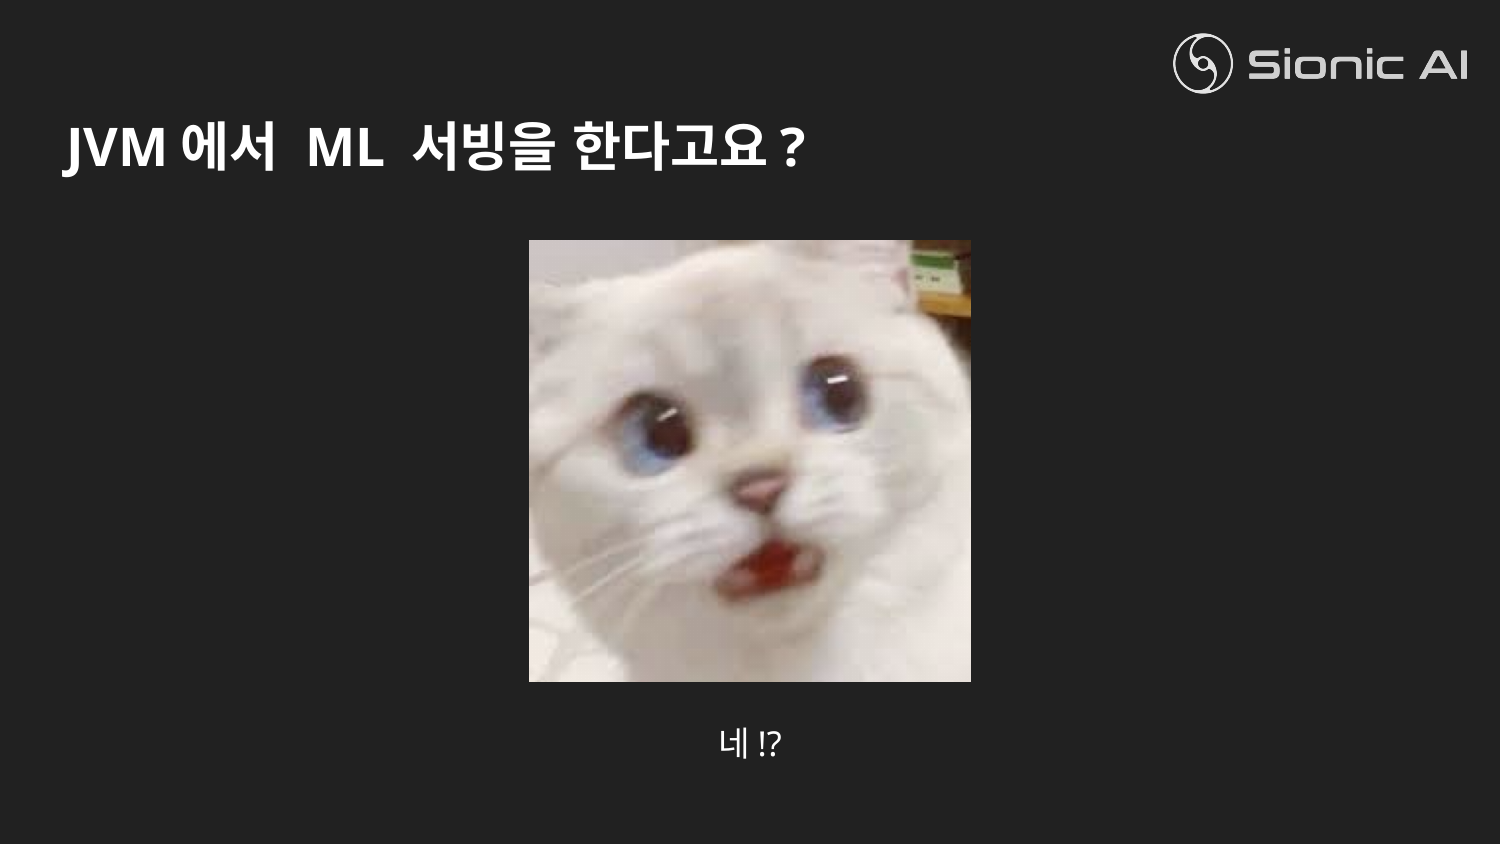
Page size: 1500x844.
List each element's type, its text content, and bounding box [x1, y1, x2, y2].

picture [528, 240, 971, 682]
picture [1171, 30, 1469, 96]
title JVM에서 ML 서빙을 한다고요? [51, 98, 1449, 192]
text_box 네!? [112, 705, 1388, 773]
